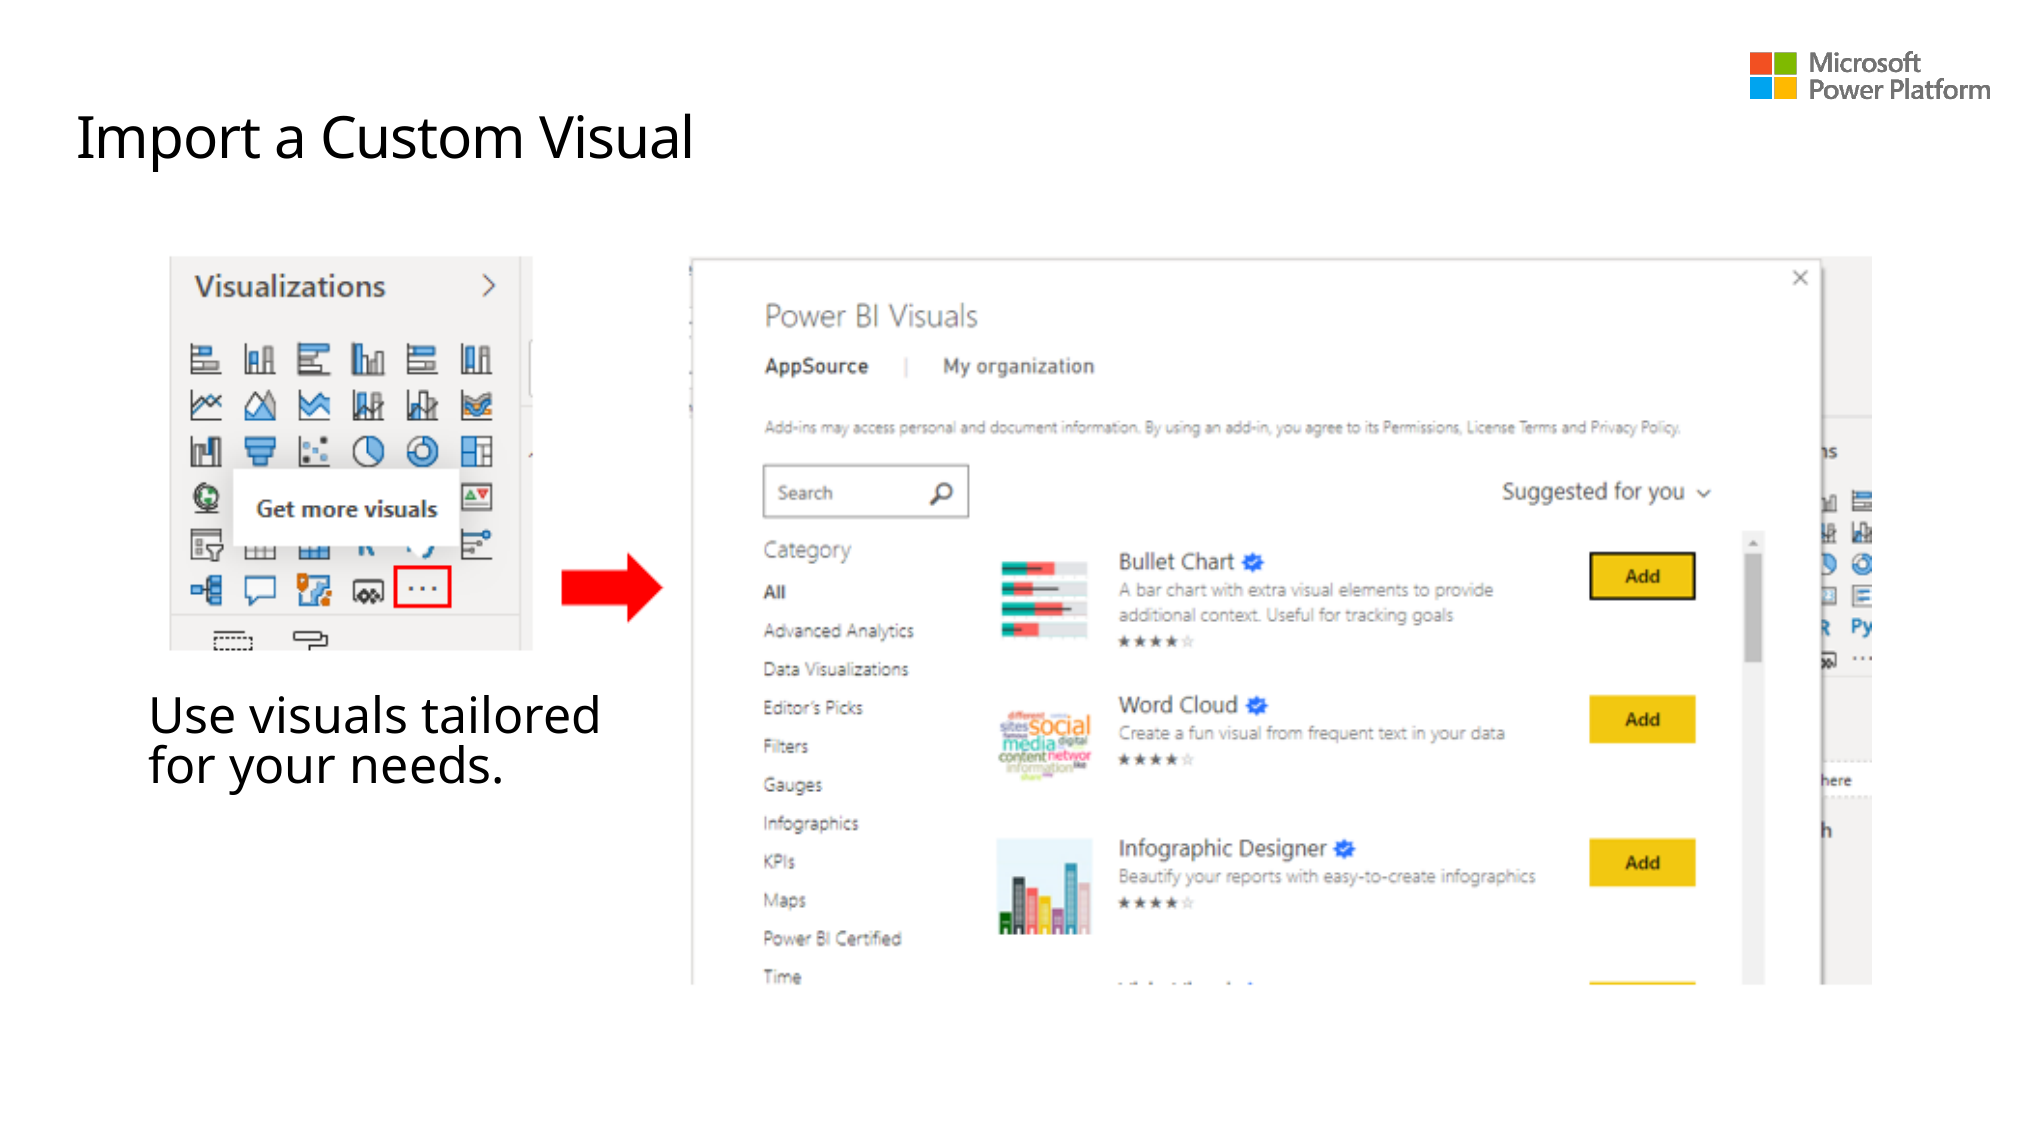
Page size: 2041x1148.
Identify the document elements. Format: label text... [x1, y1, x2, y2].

picture [1704, 6, 2037, 145]
picture [168, 251, 1872, 990]
title Import a Custom Visual [76, 103, 1969, 172]
list Use visuals tailored for your needs. [148, 693, 168, 896]
